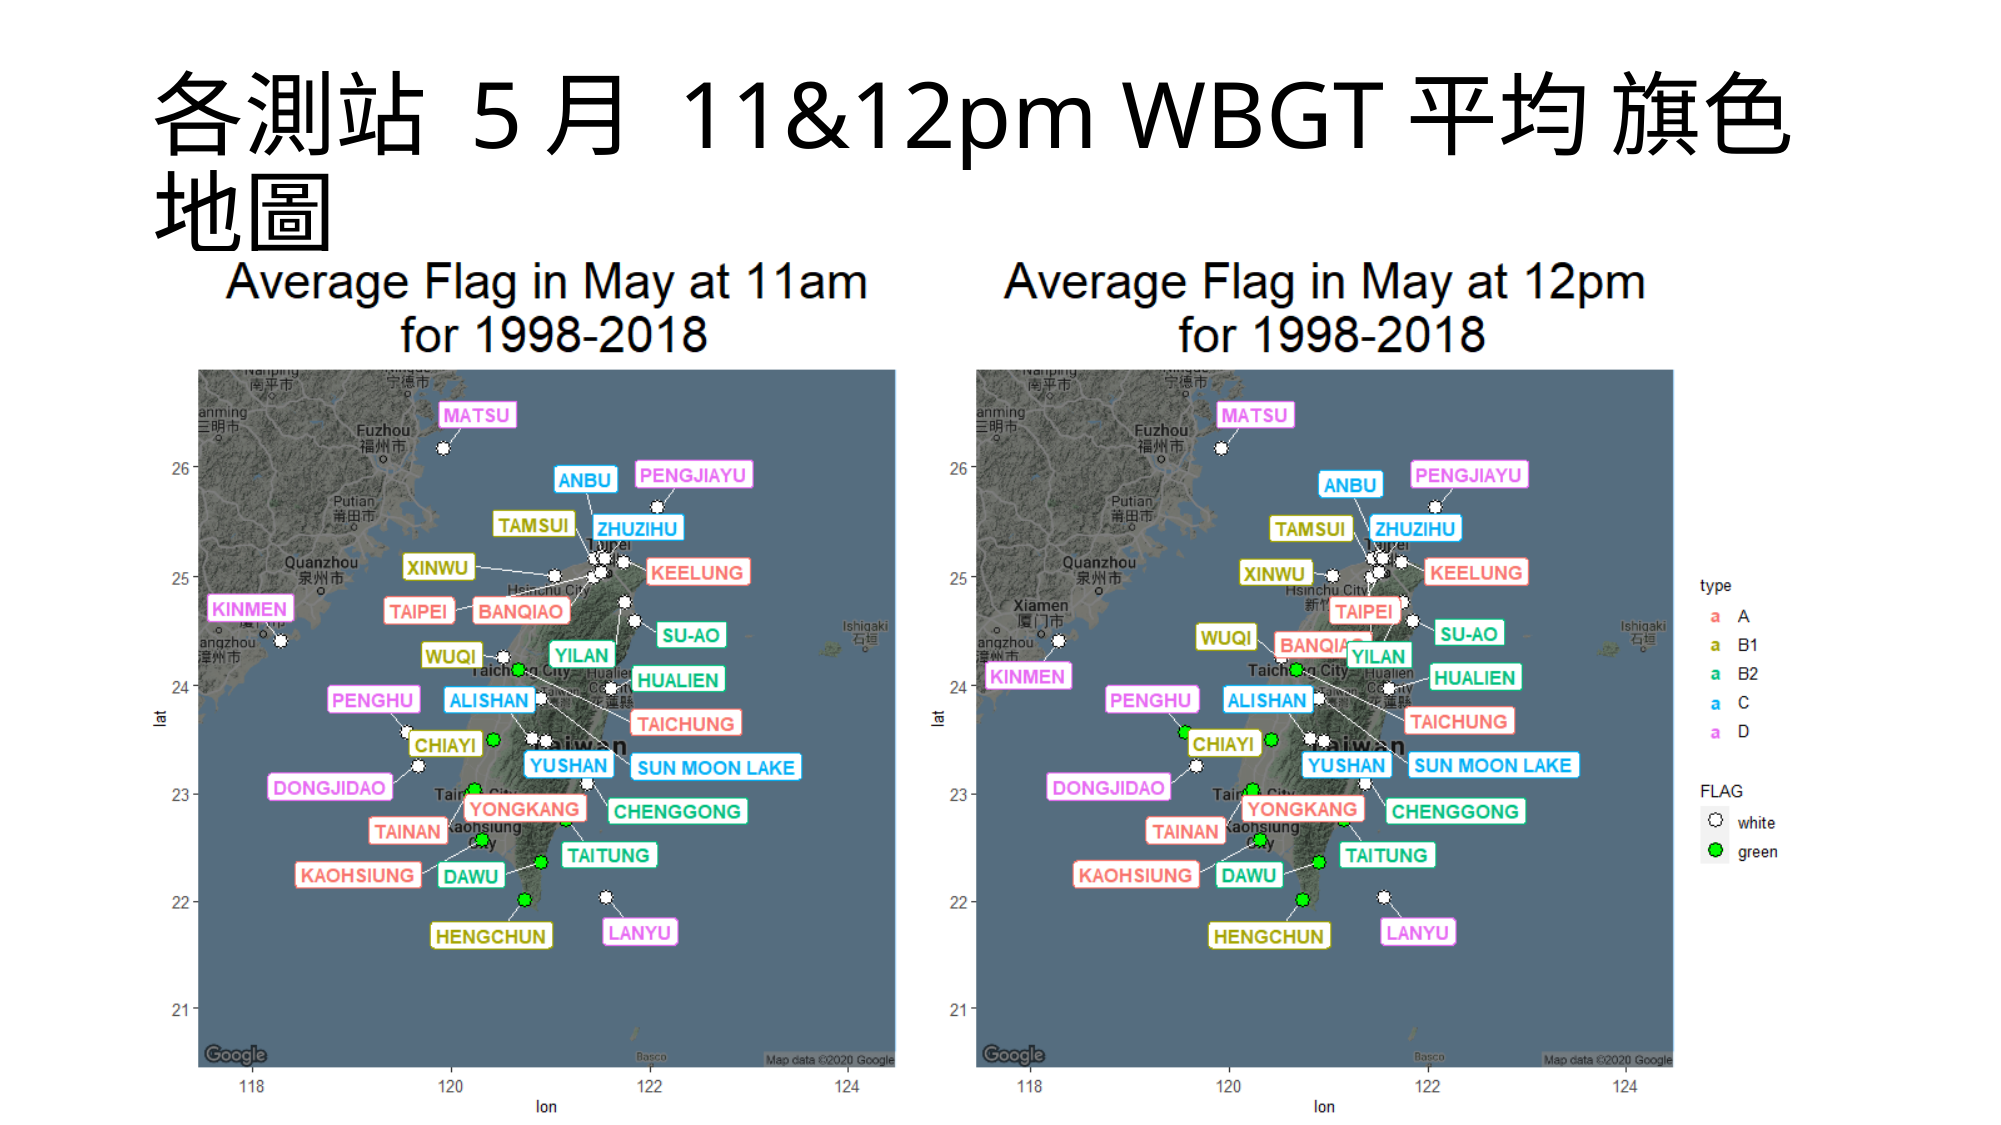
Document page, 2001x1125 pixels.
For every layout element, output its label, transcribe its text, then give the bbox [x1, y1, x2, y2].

title 各測站 5月 11&12pm WBGT平均 旗色地圖 [137, 59, 1863, 278]
picture [137, 251, 1802, 1125]
